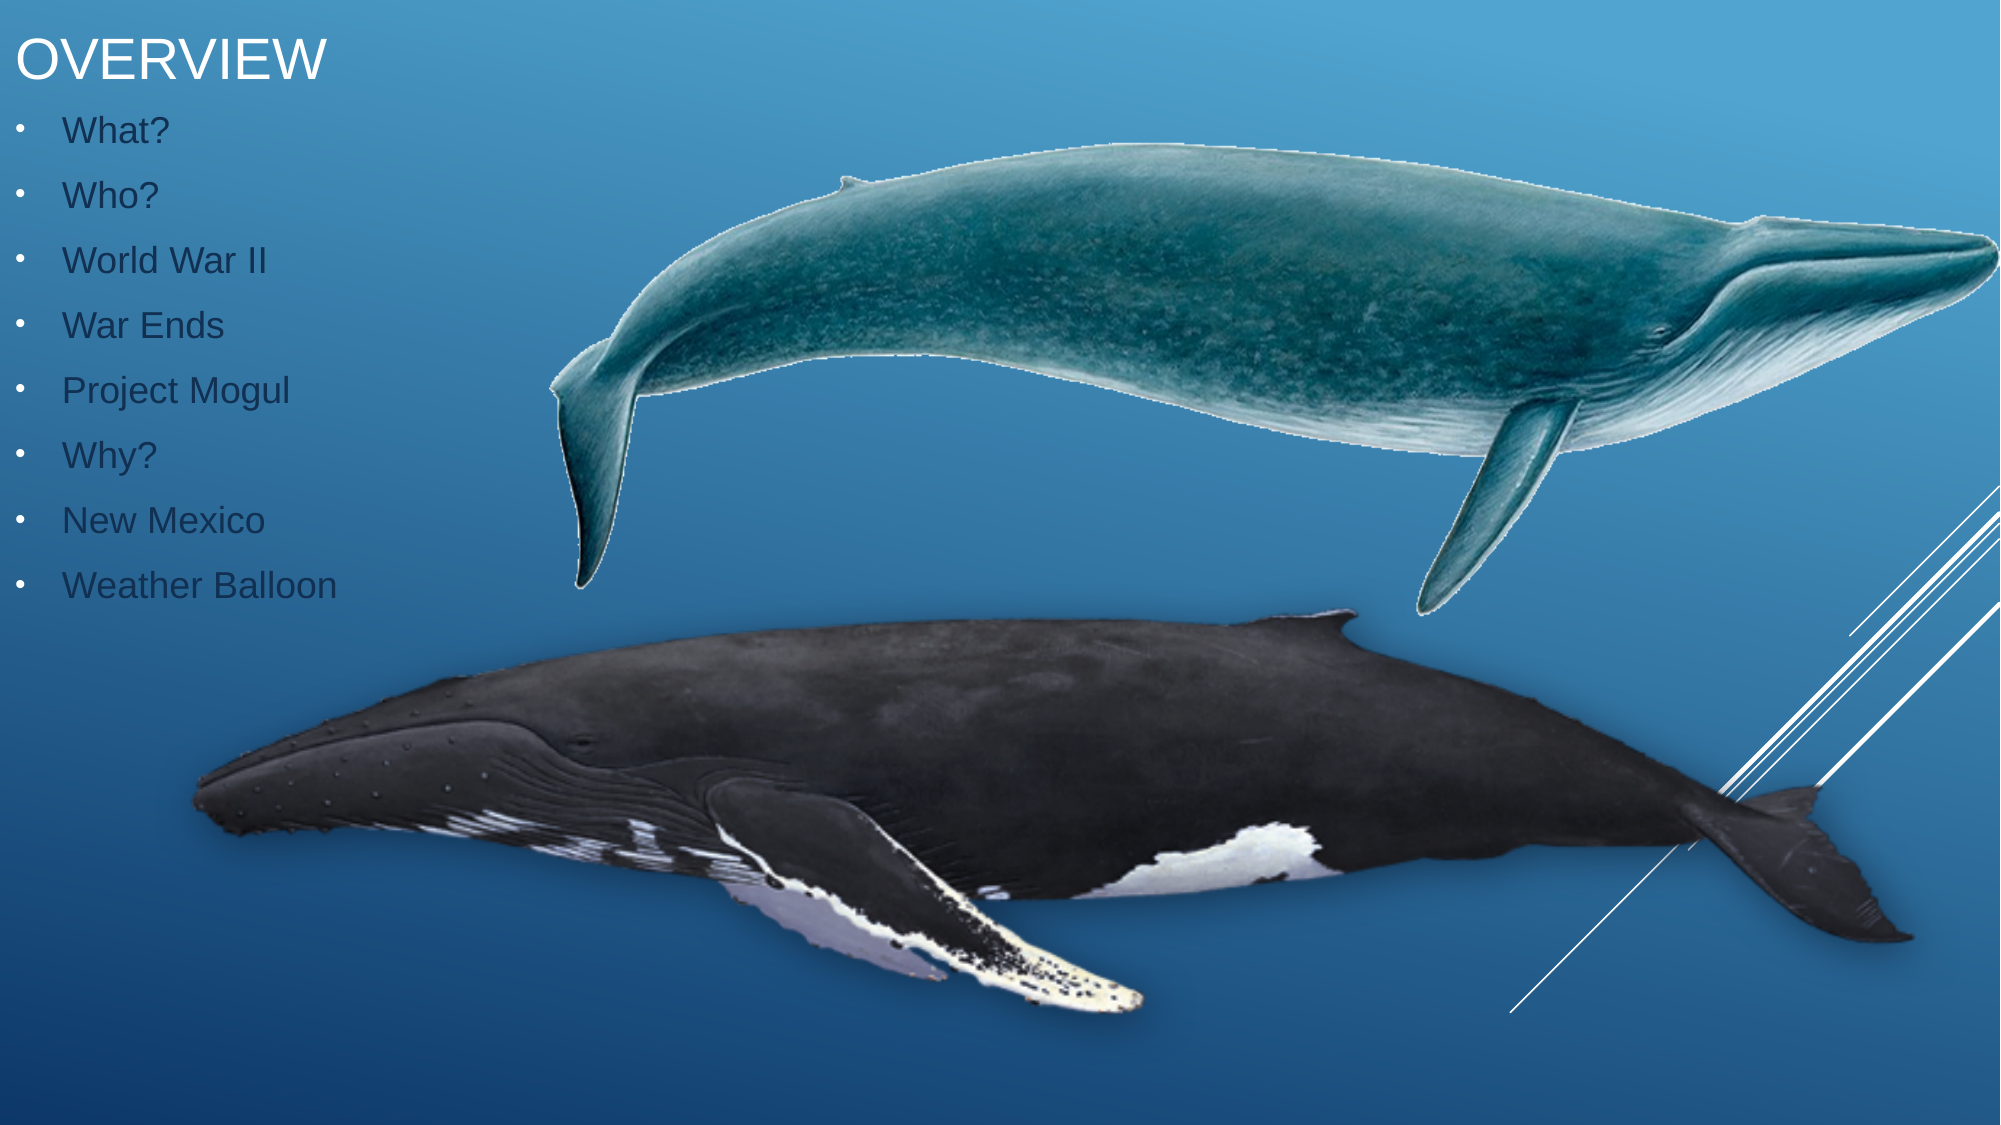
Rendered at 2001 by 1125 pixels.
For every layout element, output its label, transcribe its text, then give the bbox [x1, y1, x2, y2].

list What? Who? World War II War Ends Project Mogul Why? New Mexico Weather Balloon [0, 98, 549, 737]
picture [145, 0, 2000, 1081]
title Overview [0, 0, 549, 98]
